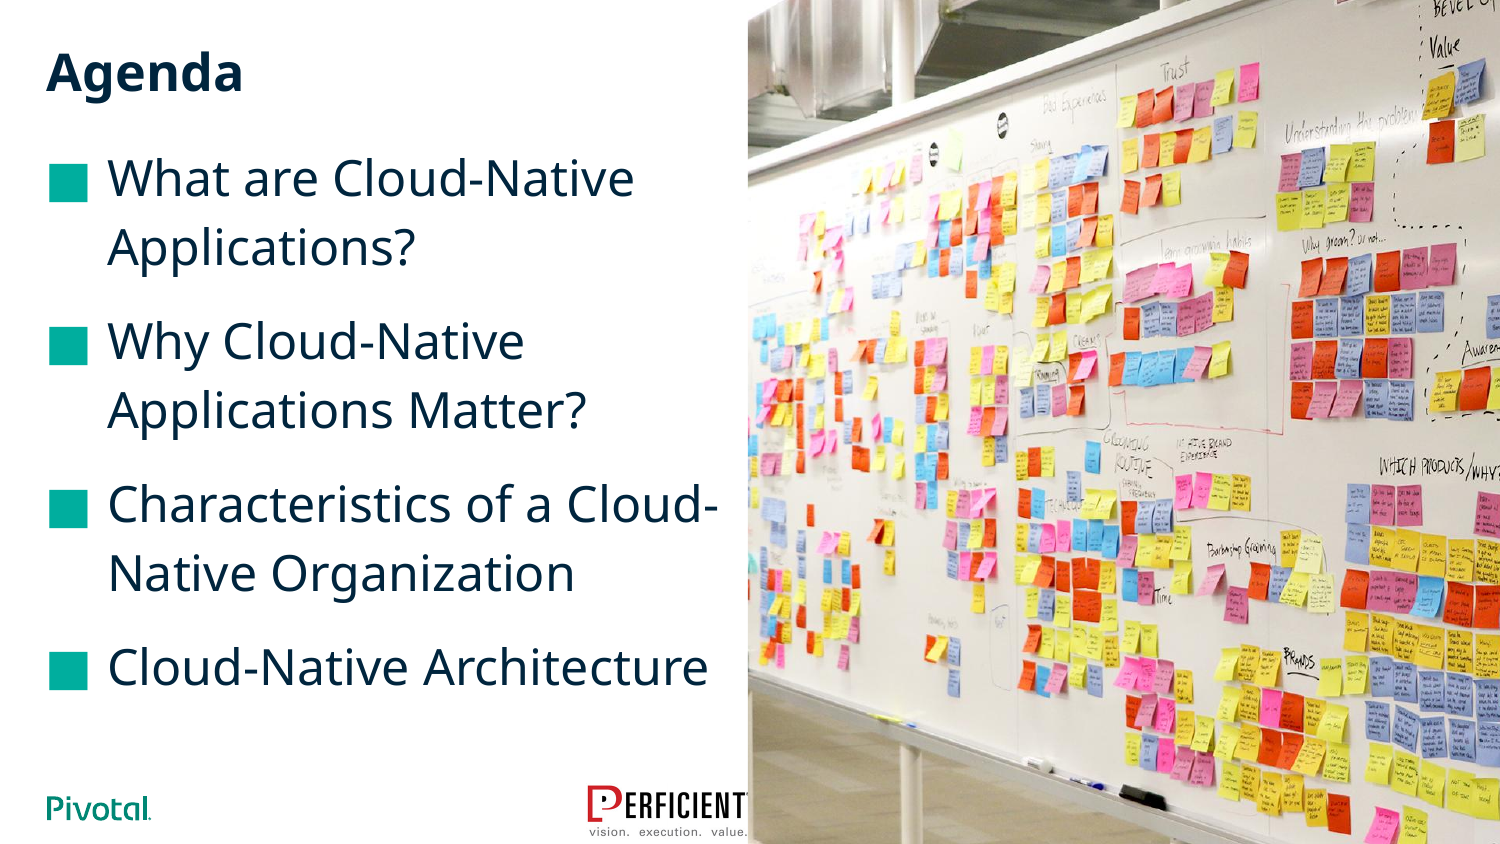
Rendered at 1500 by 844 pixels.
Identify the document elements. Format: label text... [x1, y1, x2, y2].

list What are Cloud-Native Applications? Why Cloud-Native Applications Matter? Characteristics of a Cloud-Native Organization Cloud-Native Architecture [17, 122, 742, 799]
picture [586, 0, 1500, 844]
title Agenda [31, 24, 734, 90]
